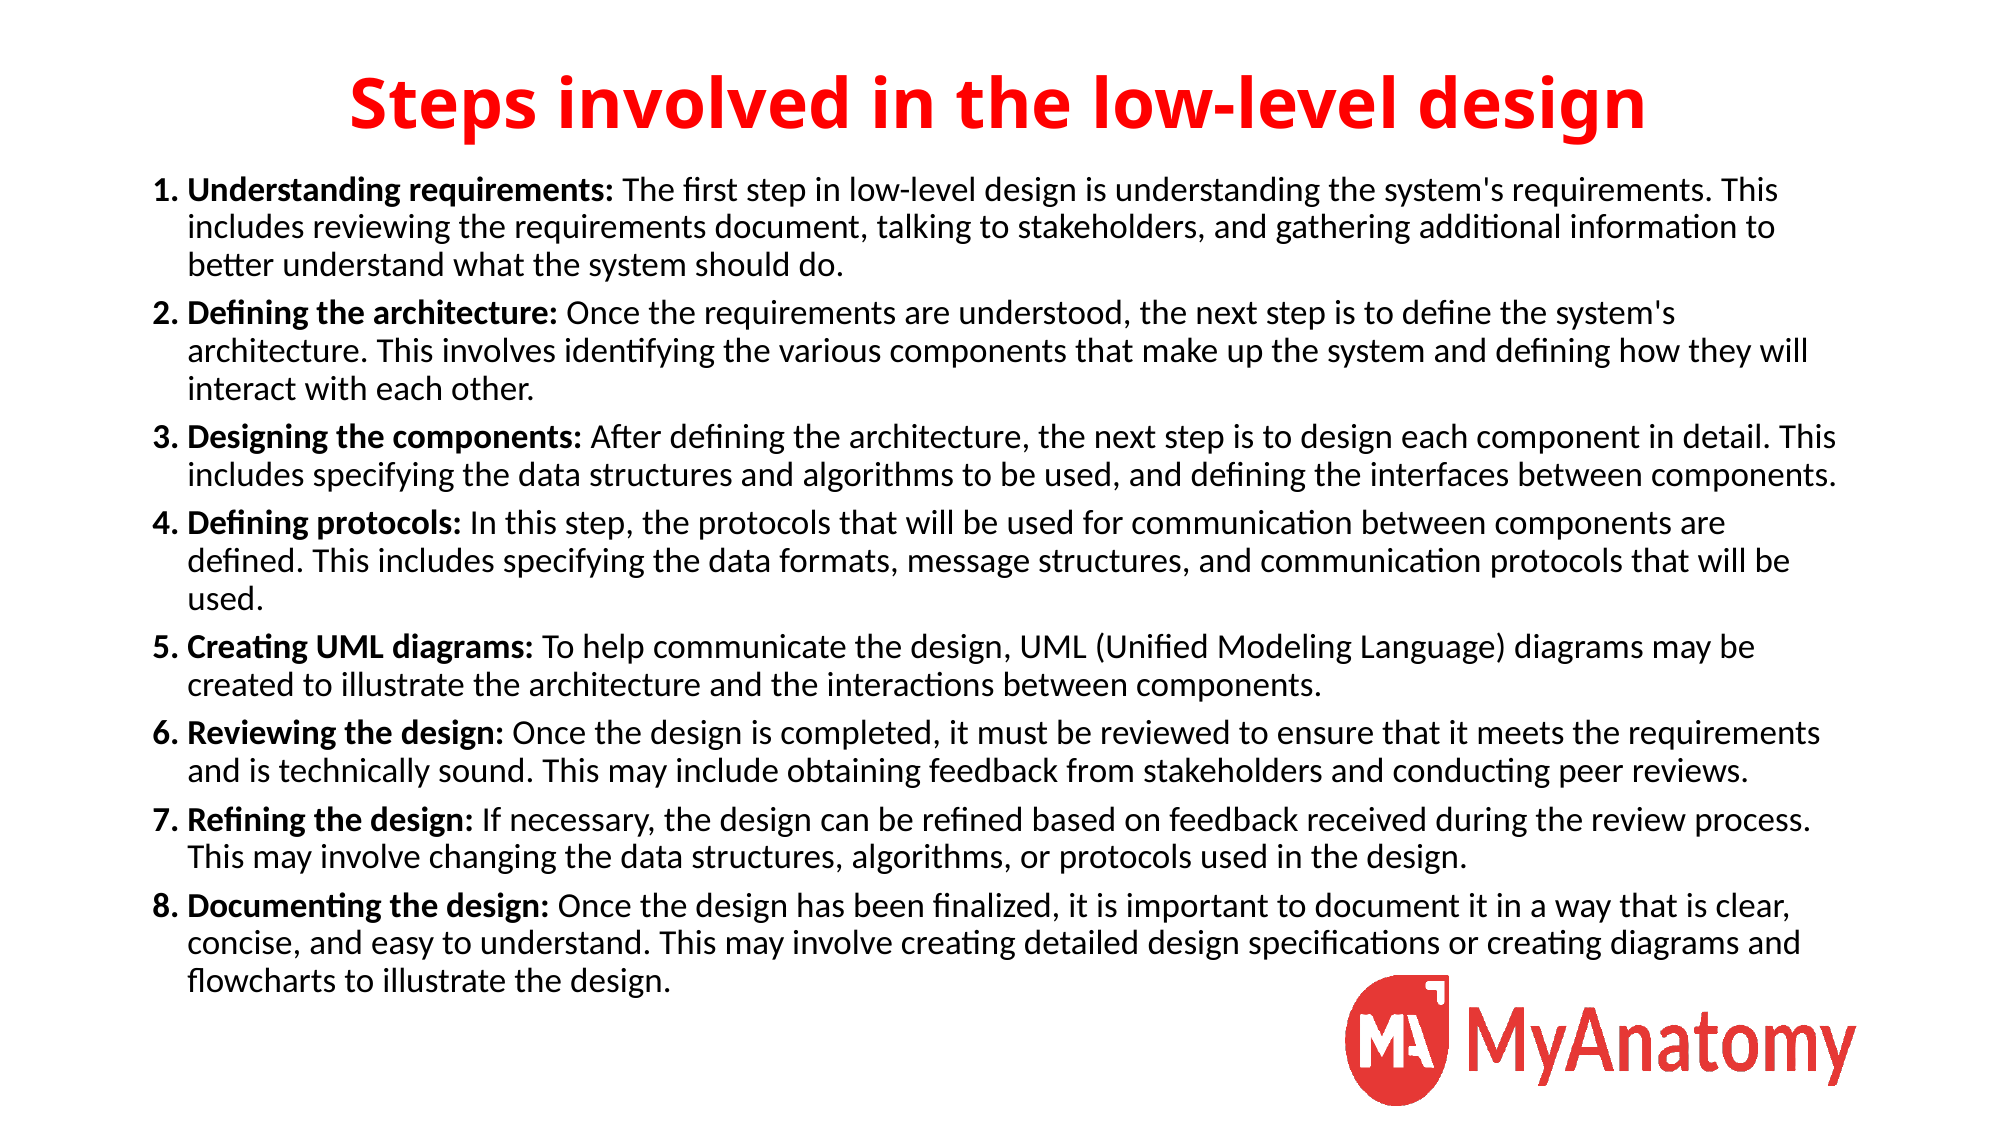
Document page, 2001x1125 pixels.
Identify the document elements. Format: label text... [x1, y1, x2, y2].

picture [1337, 1066, 1863, 1125]
title Steps involved in the low-level design [137, 59, 1863, 152]
list Understanding requirements: The first step in low-level design is understanding the system's requirements. This includes reviewing the requirements document, talking to stakeholders, and gathering additional information to better understand what the system should do. Defining the architecture: Once the requirements are understood, the next step is to define the system's architecture. This involves identifying the various components that make up the system and defining how they will interact with each other. Designing the components: After defining the architecture, the next step is to design each component in detail. This includes specifying the data structures and algorithms to be used, and defining the interfaces between components. Defining protocols: In this step, the protocols that will be used for communication between components are defined. This includes specifying the data formats, message structures, and communication protocols that will be used. Creating UML diagrams: To help communicate the design, UML (Unified Modeling Language) diagrams may be created to illustrate the architecture and the interactions between components. Reviewing the design: Once the design is completed, it must be reviewed to ensure that it meets the requirements and is technically sound. This may include obtaining feedback from stakeholders and conducting peer reviews. Refining the design: If necessary, the design can be refined based on feedback received during the review process. This may involve changing the data structures, algorithms, or protocols used in the design. Documenting the design: Once the design has been finalized, it is important to document it in a way that is clear, concise, and easy to understand. This may involve creating detailed design specifications or creating diagrams and flowcharts to illustrate the design. [137, 163, 1863, 1066]
